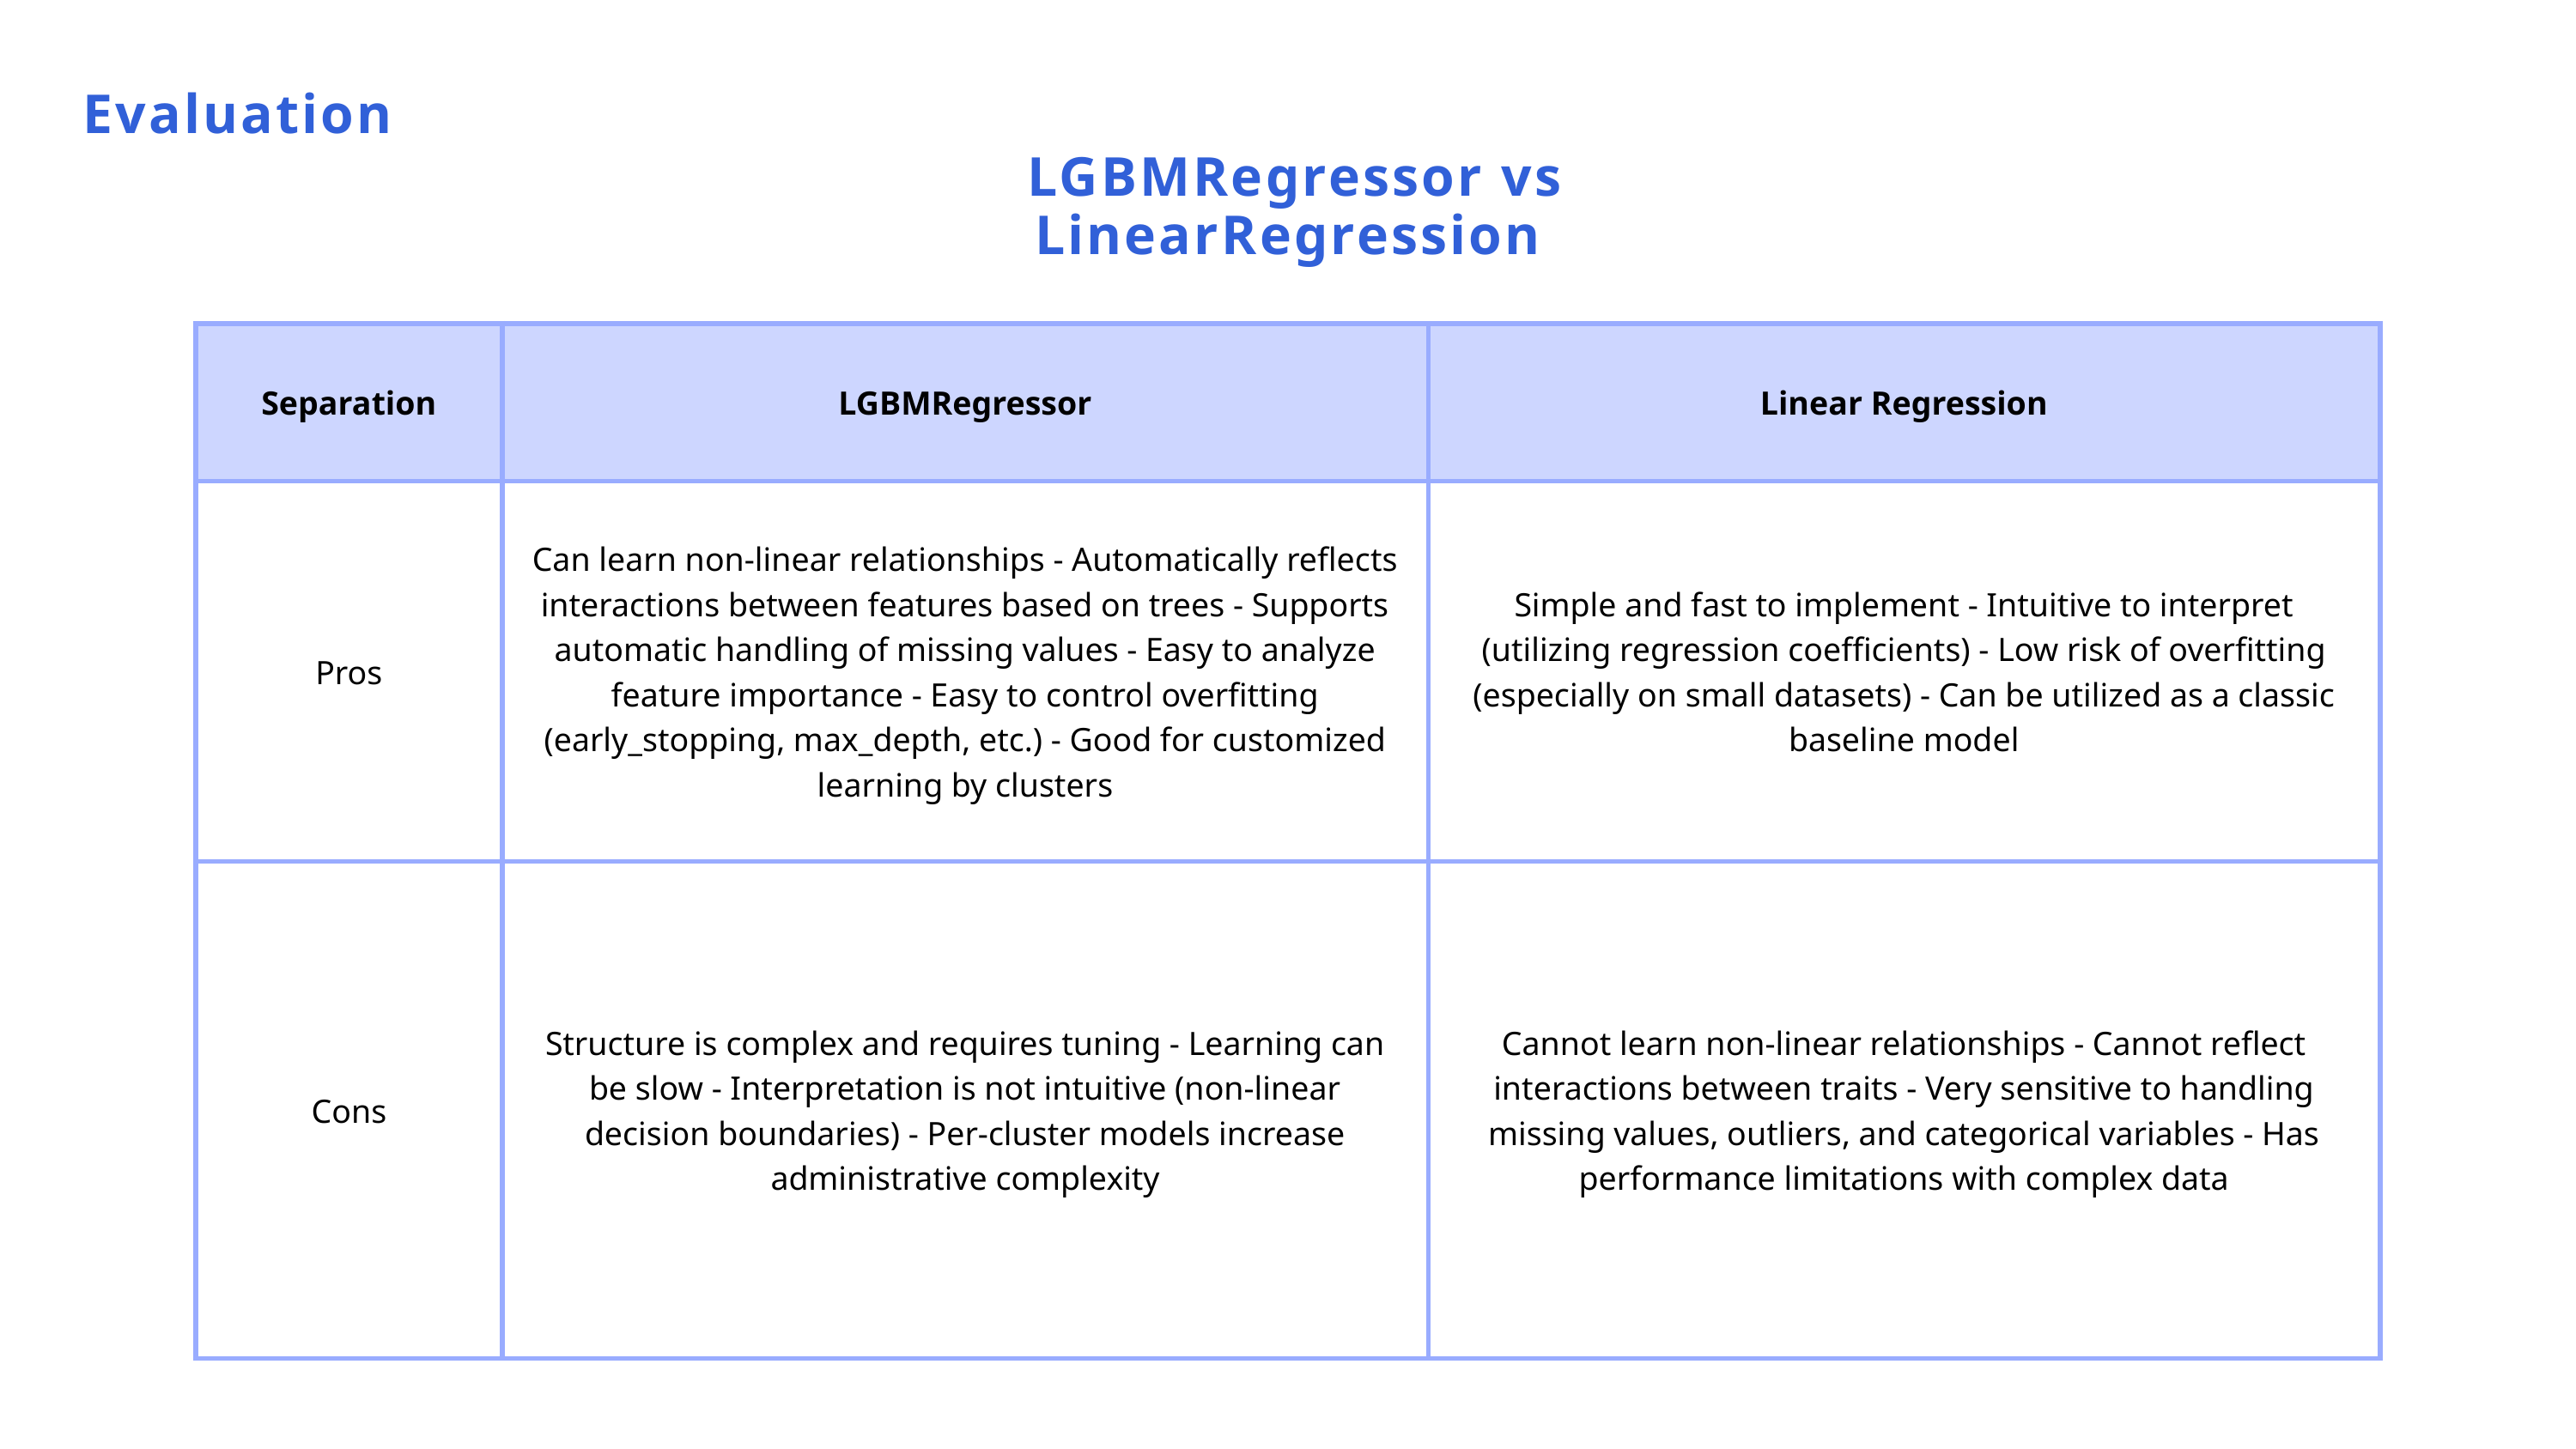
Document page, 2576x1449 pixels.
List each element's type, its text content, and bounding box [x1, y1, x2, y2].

table_header Separation [198, 326, 500, 479]
table_cell Simple and fast to implement - Intuitive to interpret (utilizing regression coefficients) - Low risk of overfitting (especially on small datasets) - Can be utilized as a classic baseline model [1431, 483, 2378, 859]
table_cell Cannot learn non-linear relationships - Cannot reflect interactions between traits - Very sensitive to handling missing values, outliers, and categorical variables - Has performance limitations with complex data [1431, 864, 2378, 1356]
table_header LGBMRegressor [505, 326, 1426, 479]
table_cell Cons [198, 864, 500, 1356]
table_header Linear Regression [1431, 326, 2378, 479]
text_box LGBMRegressor vs LinearRegression [758, 147, 1818, 266]
table_cell Can learn non-linear relationships - Automatically reflects interactions between features based on trees - Supports automatic handling of missing values - Easy to analyze feature importance - Easy to control overfitting (early_stopping, max_depth, etc.) - Good for customized learning by clusters [505, 483, 1426, 859]
text_box Evaluation [82, 85, 411, 145]
table_cell Structure is complex and requires tuning - Learning can be slow - Interpretation is not intuitive (non-linear decision boundaries) - Per-cluster models increase administrative complexity [505, 864, 1426, 1356]
table_cell Pros [198, 483, 500, 859]
